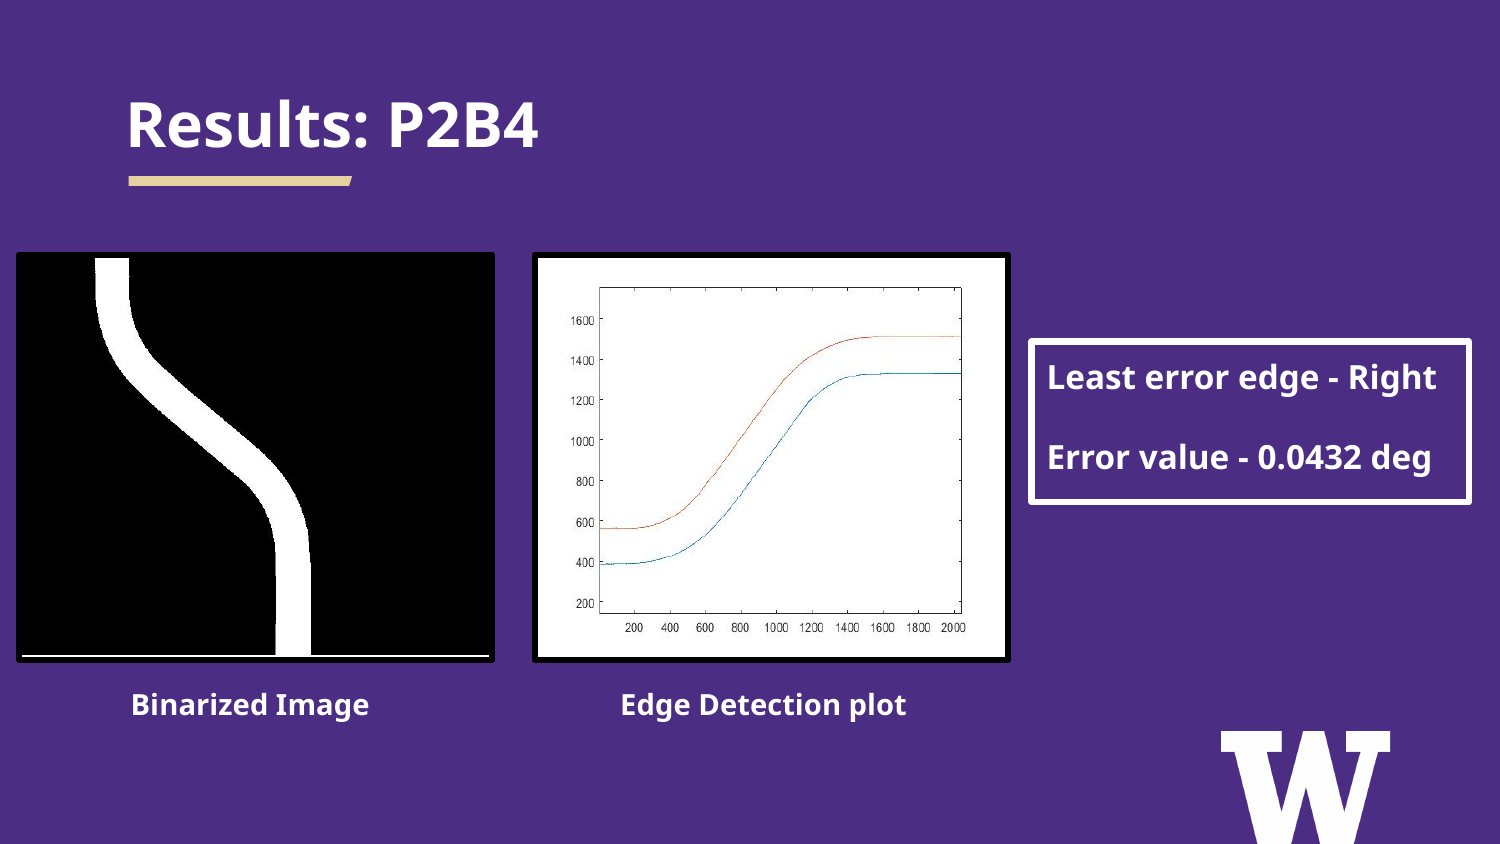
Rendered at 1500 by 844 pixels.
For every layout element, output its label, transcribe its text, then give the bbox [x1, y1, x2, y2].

text_box Least error edge - Right Error value - 0.0432 deg [1031, 341, 1469, 503]
title Results: P2B4 [110, 45, 1434, 168]
text_box Edge Detection plot [605, 671, 939, 718]
picture [1221, 731, 1391, 844]
picture [128, 176, 352, 186]
picture [537, 257, 1006, 657]
text_box Binarized Image [115, 671, 396, 718]
picture [21, 257, 490, 657]
